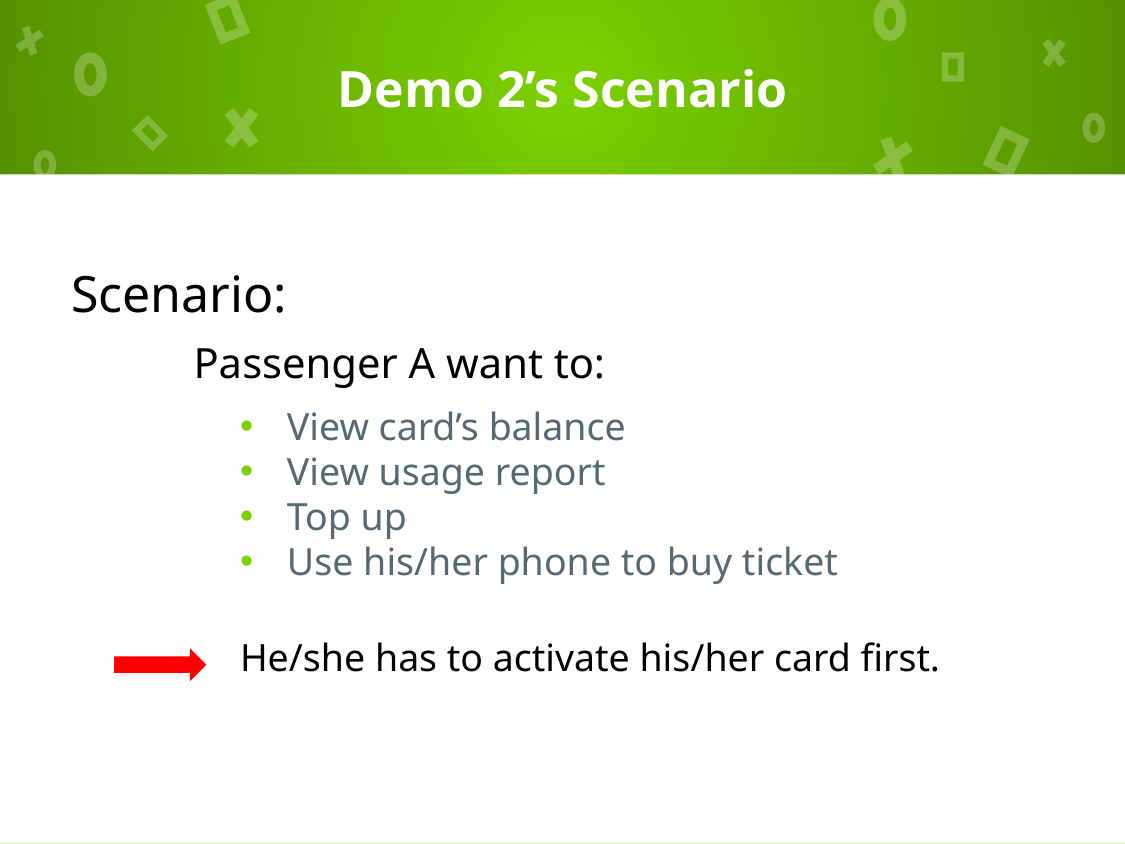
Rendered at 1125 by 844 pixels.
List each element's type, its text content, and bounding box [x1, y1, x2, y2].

title Demo 2’s Scenario [56, 0, 1069, 175]
text_box Passenger A want to: [178, 329, 731, 445]
list He/she has to activate his/her card first. [225, 618, 1107, 700]
list View card’s balance View usage report Top up Use his/her phone to buy ticket [225, 387, 1107, 618]
text_box Scenario: [56, 254, 332, 330]
text_box [111, 646, 209, 684]
